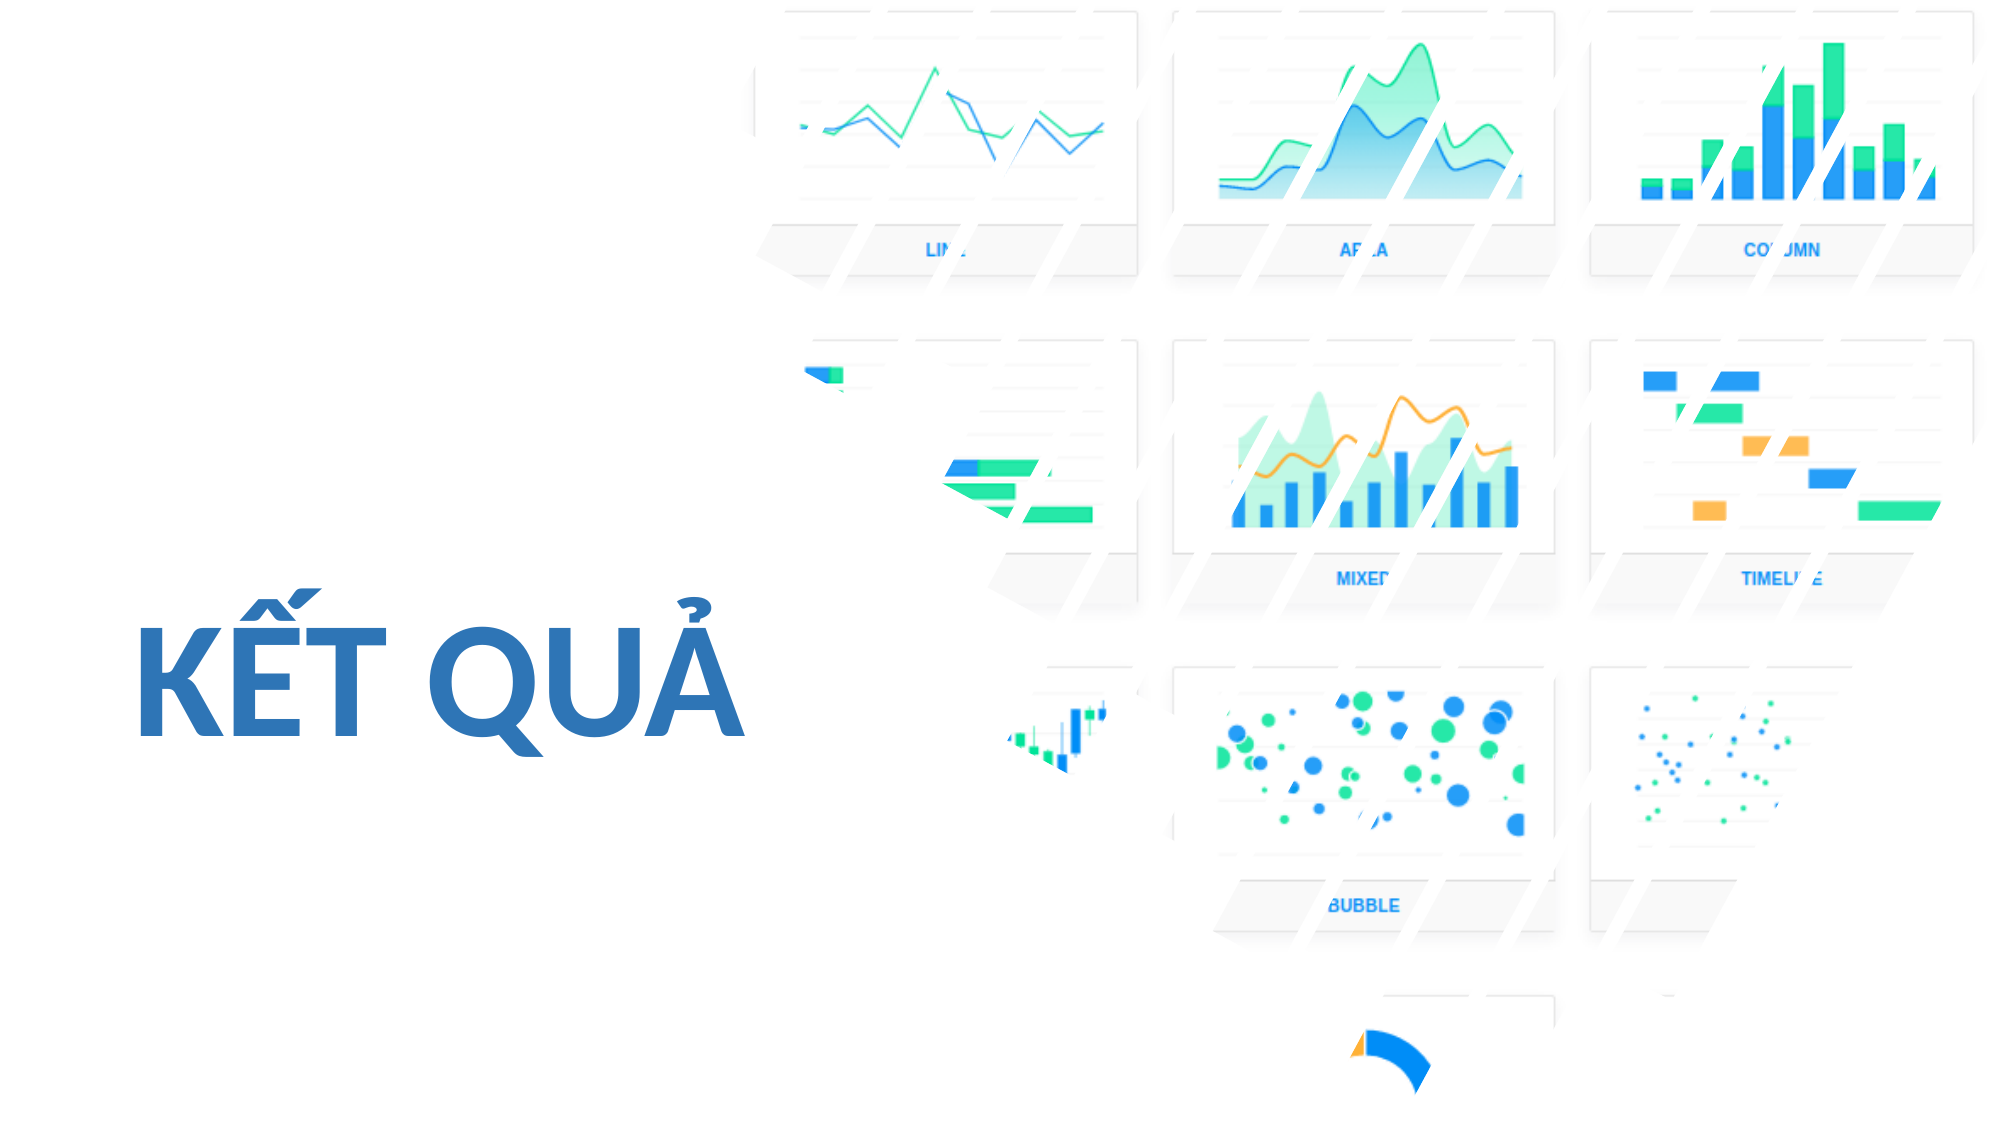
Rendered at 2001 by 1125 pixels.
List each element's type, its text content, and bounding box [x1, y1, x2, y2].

text_box KẾT QUẢ [88, 562, 725, 778]
picture [725, 6, 2000, 1119]
